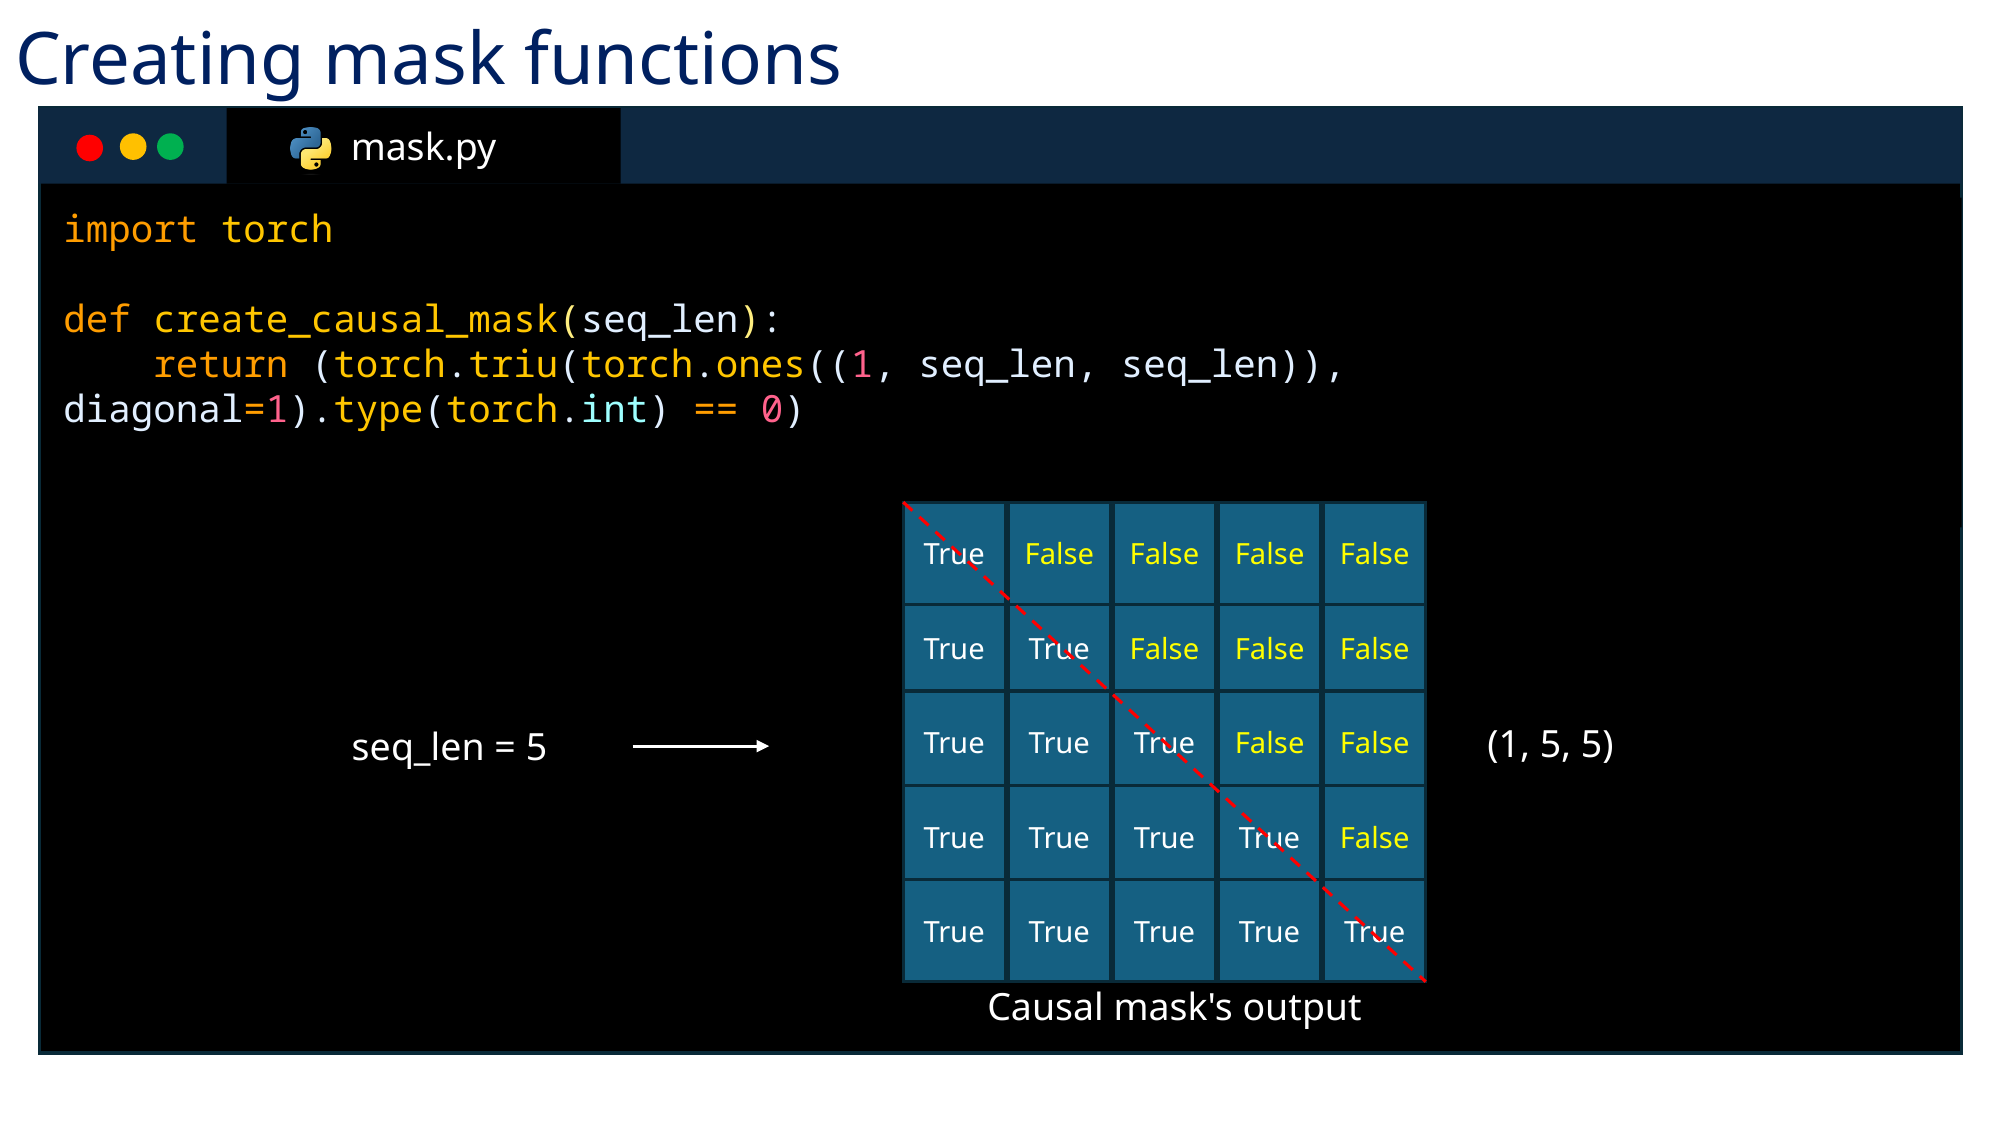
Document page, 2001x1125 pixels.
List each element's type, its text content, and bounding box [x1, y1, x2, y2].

text_box import torch def create_causal_mask(seq_len): return (torch.triu(torch.ones((1, seq_len, seq_len)), diagonal=1).type(torch.int) == 0) [48, 197, 1962, 528]
text_box [38, 185, 1963, 1055]
text_box (1, 5, 5) [1427, 712, 1676, 773]
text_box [902, 501, 1427, 983]
text_box [37, 106, 225, 185]
text_box [622, 106, 1963, 185]
picture [289, 127, 334, 175]
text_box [75, 132, 185, 162]
text_box Causal mask's output [959, 983, 1390, 1036]
text_box seq_len = 5 [324, 715, 575, 776]
text_box mask.py [225, 106, 622, 185]
text_box Creating mask functions [0, 13, 1361, 108]
